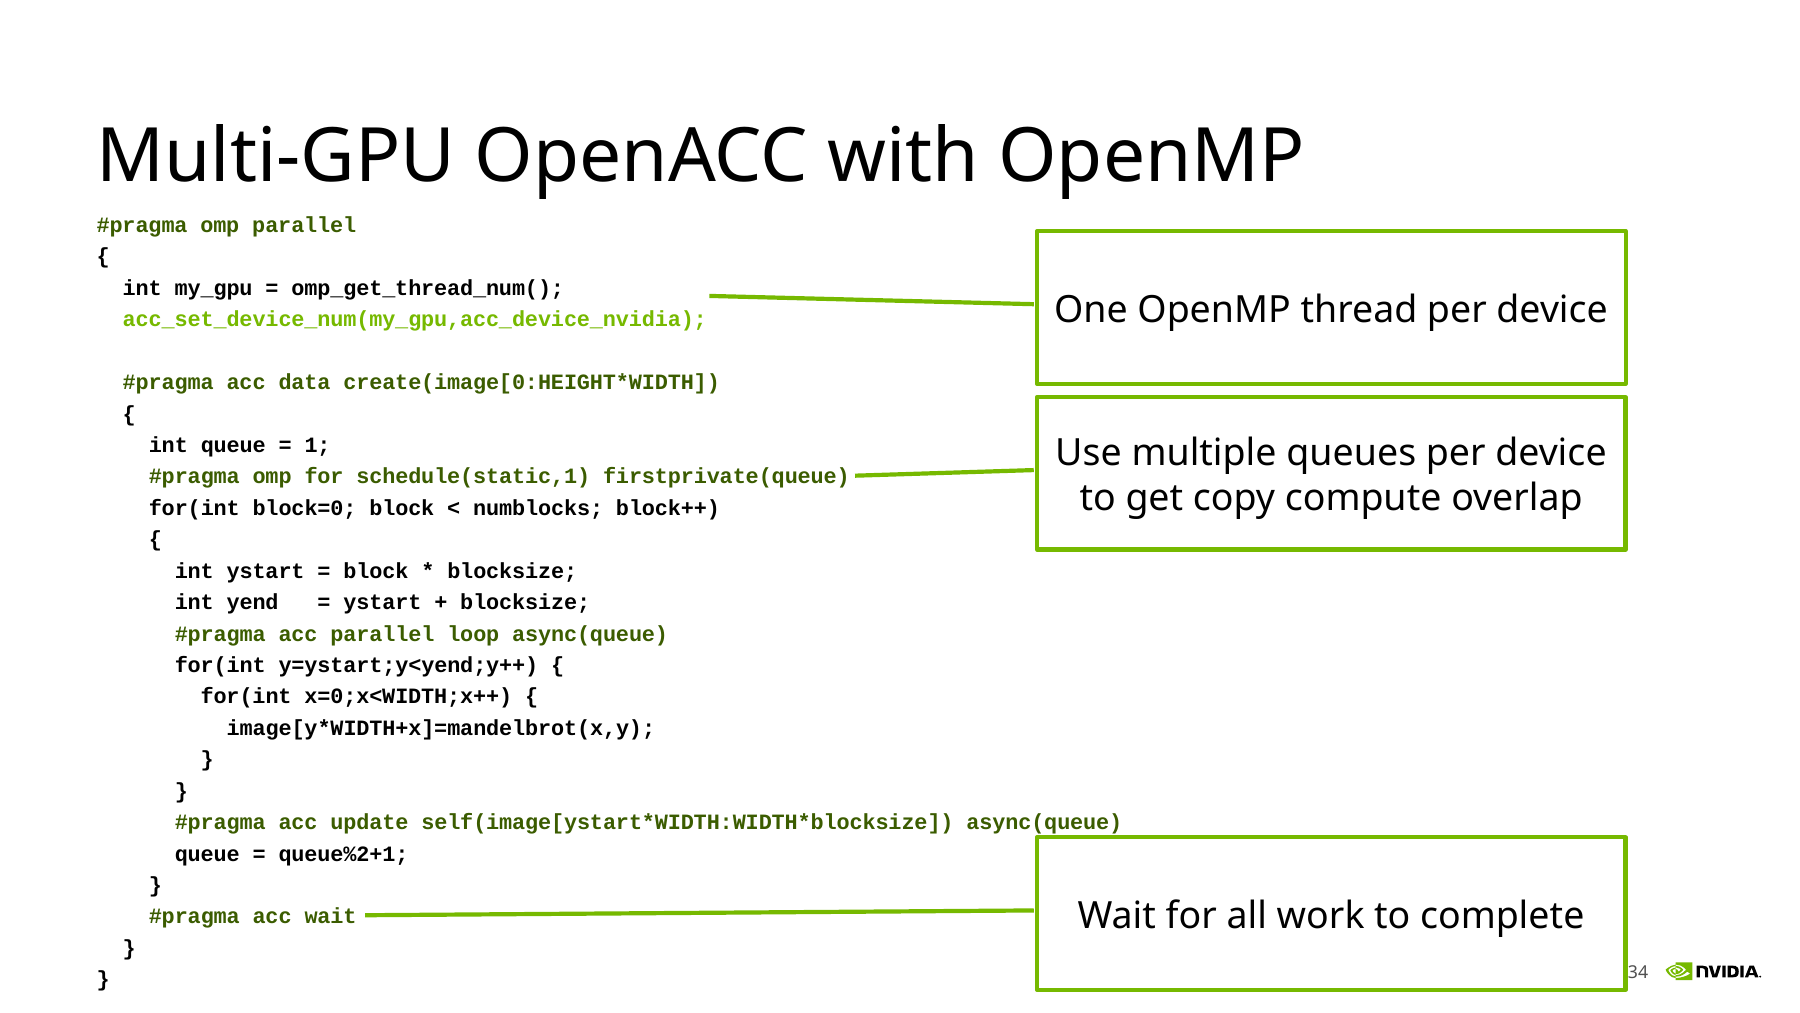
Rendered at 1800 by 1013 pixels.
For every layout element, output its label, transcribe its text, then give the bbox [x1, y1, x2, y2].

title Multi-GPU OpenACC with OpenMP [81, 108, 1719, 206]
text_box #pragma omp parallel { int my_gpu = omp_get_thread_num(); acc_set_device_num(my_gpu,acc_device_nvidia); #pragma acc data create(image[0:HEIGHT*WIDTH]) { int queue = 1; #pragma omp for schedule(static,1) firstprivate(queue) for(int block=0; block < numblocks; block++) { int ystart = block * blocksize; int yend = ystart + blocksize; #pragma acc parallel loop async(queue) for(int y=ystart;y<yend;y++) { for(int x=0;x<WIDTH;x++) { image[y*WIDTH+x]=mandelbrot(x,y); } } #pragma acc update self(image[ystart*WIDTH:WIDTH*blocksize]) async(queue) queue = queue%2+1; } #pragma acc wait } } [81, 198, 1584, 1006]
text_box One OpenMP thread per device [1035, 229, 1628, 386]
text_box Use multiple queues per device to get copy compute overlap [1035, 395, 1628, 552]
text_box Wait for all work to complete [1035, 835, 1628, 992]
text_box One OpenMP thread per device [709, 293, 1034, 307]
text_box Wait for all work to complete [365, 908, 1034, 918]
text_box Use multiple queues per device to get copy compute overlap [854, 467, 1034, 478]
